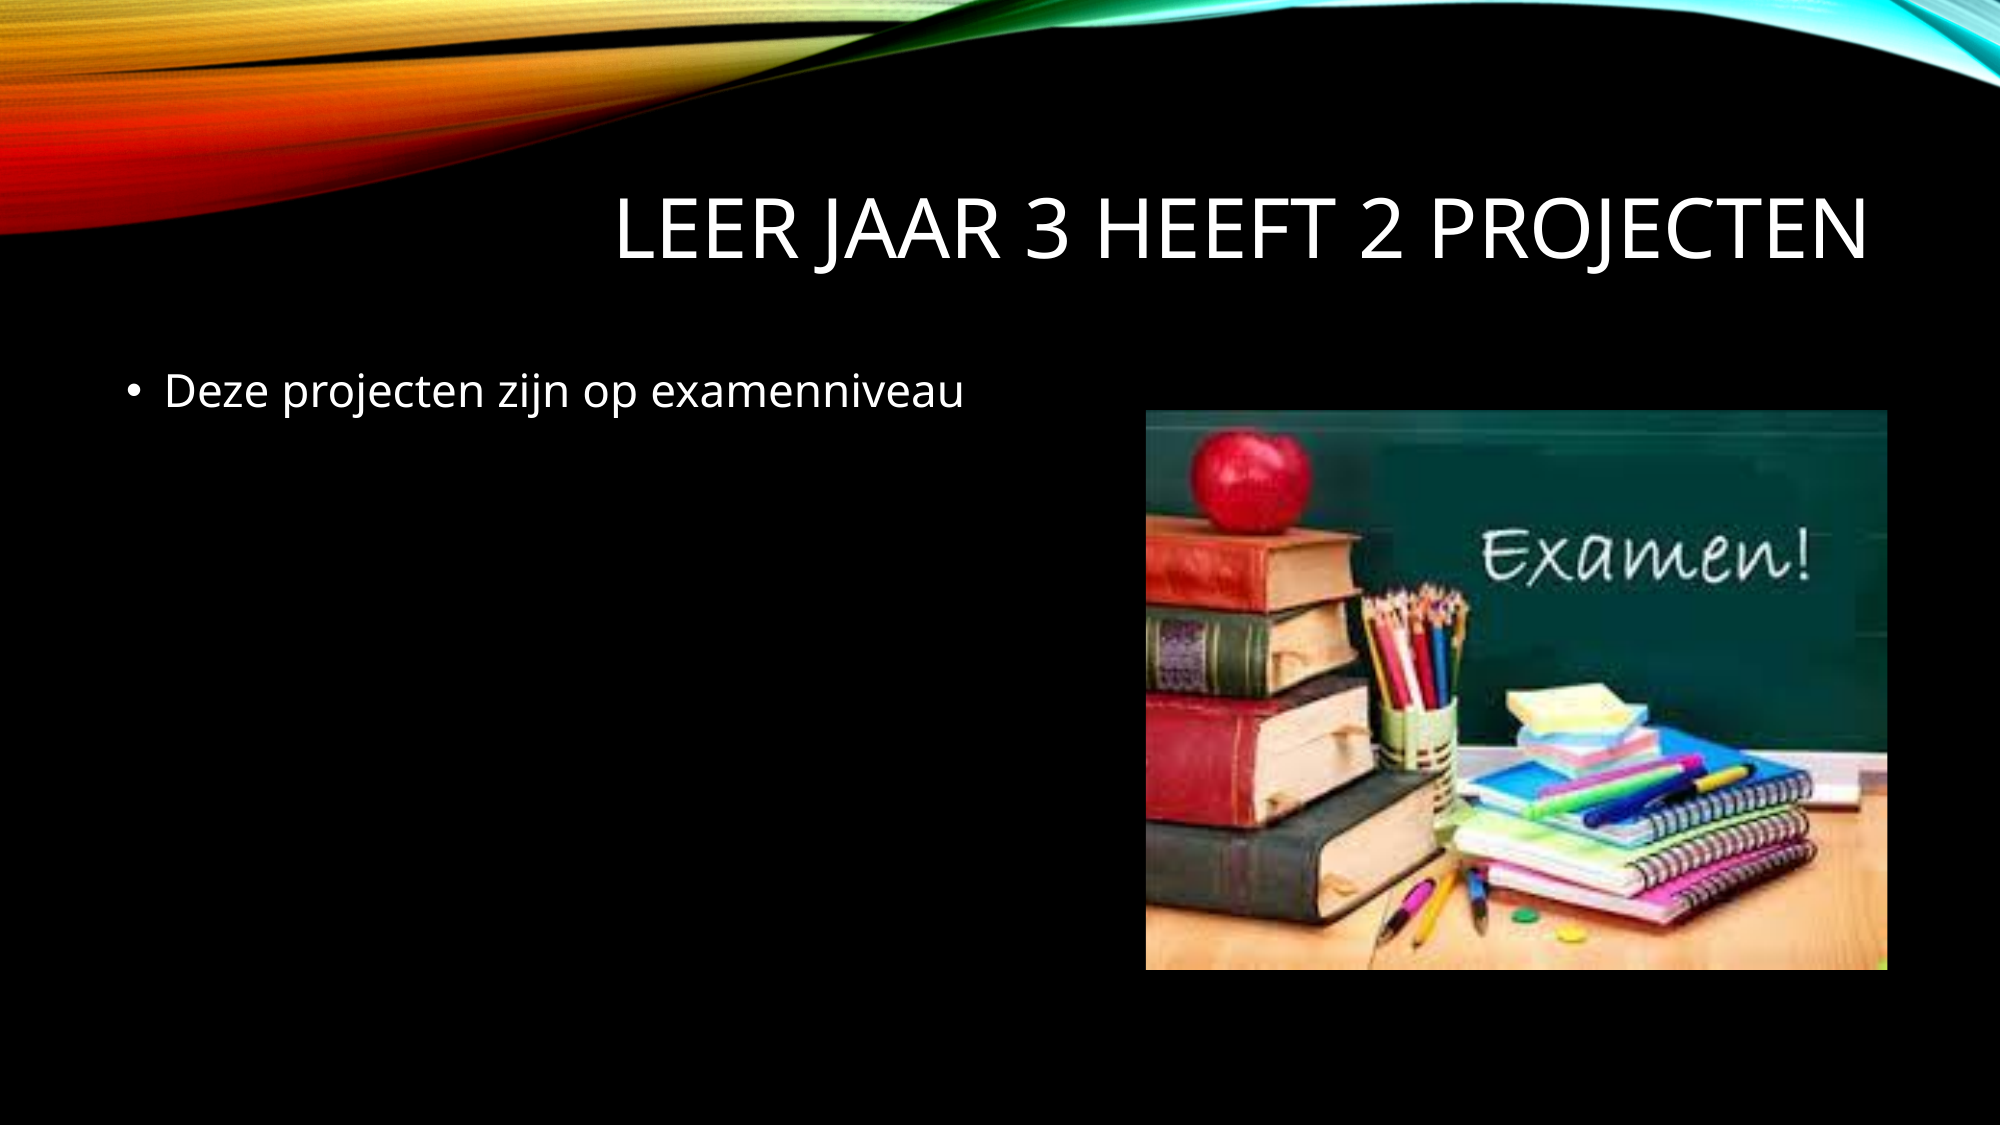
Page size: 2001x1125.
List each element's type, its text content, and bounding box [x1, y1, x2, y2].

picture [0, 0, 2000, 237]
picture [1145, 410, 1888, 971]
list Deze projecten zijn op examenniveau [111, 360, 1066, 1021]
title Leer jaar 3 heeft 2 projecten [474, 125, 1888, 338]
